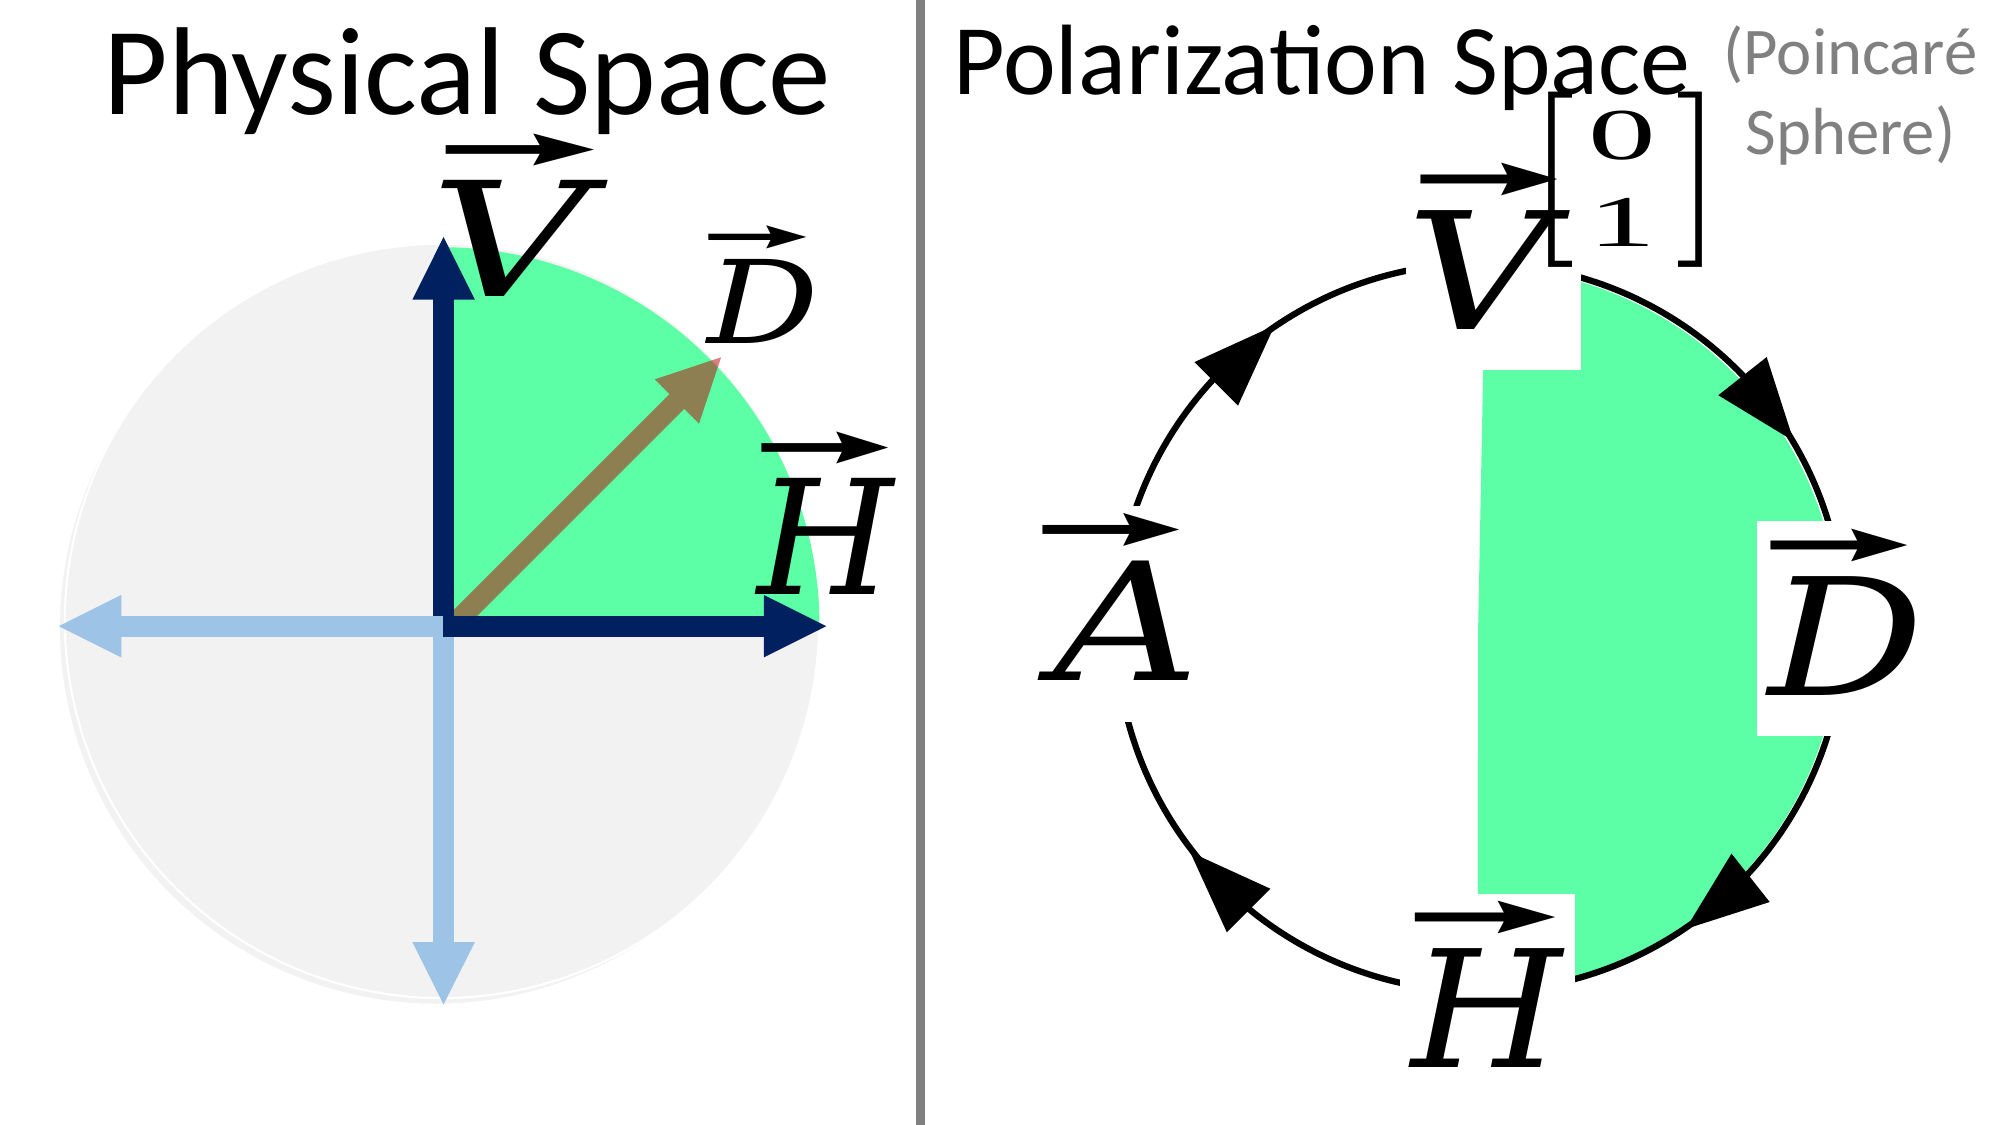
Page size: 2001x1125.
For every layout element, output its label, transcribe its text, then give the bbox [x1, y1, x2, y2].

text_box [58, 126, 907, 1005]
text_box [1845, 266, 1849, 992]
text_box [1115, 263, 1845, 992]
text_box Polarization Space [938, 0, 1690, 123]
text_box (Poincaré Sphere) [1690, 0, 2000, 176]
text_box Physical Space [89, 0, 847, 126]
